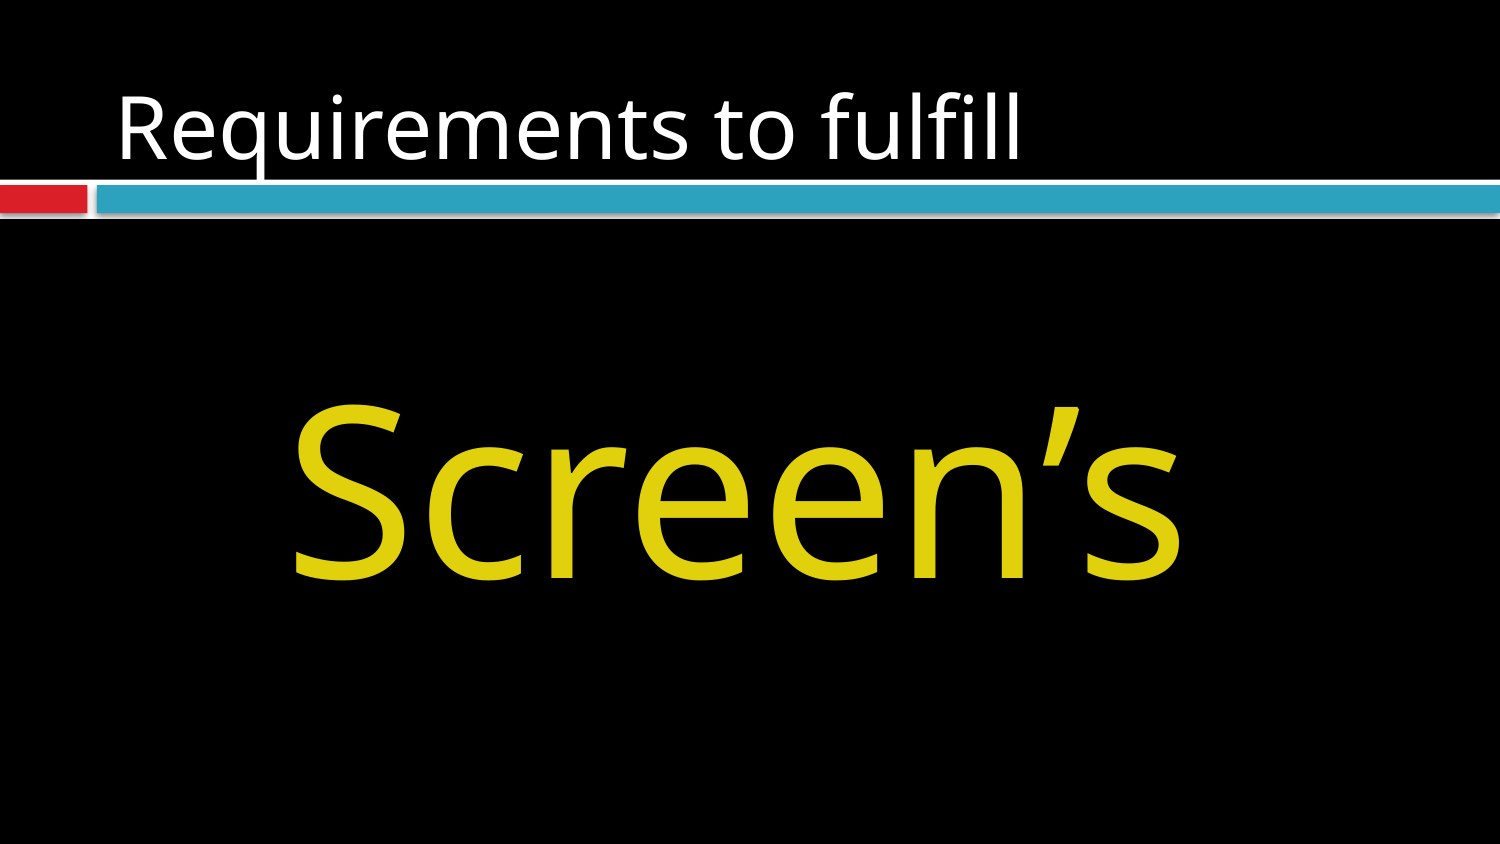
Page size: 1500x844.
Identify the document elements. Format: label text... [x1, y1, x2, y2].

text_box Screen’s [249, 334, 1225, 635]
title Requirements to fulfill [99, 19, 1438, 185]
